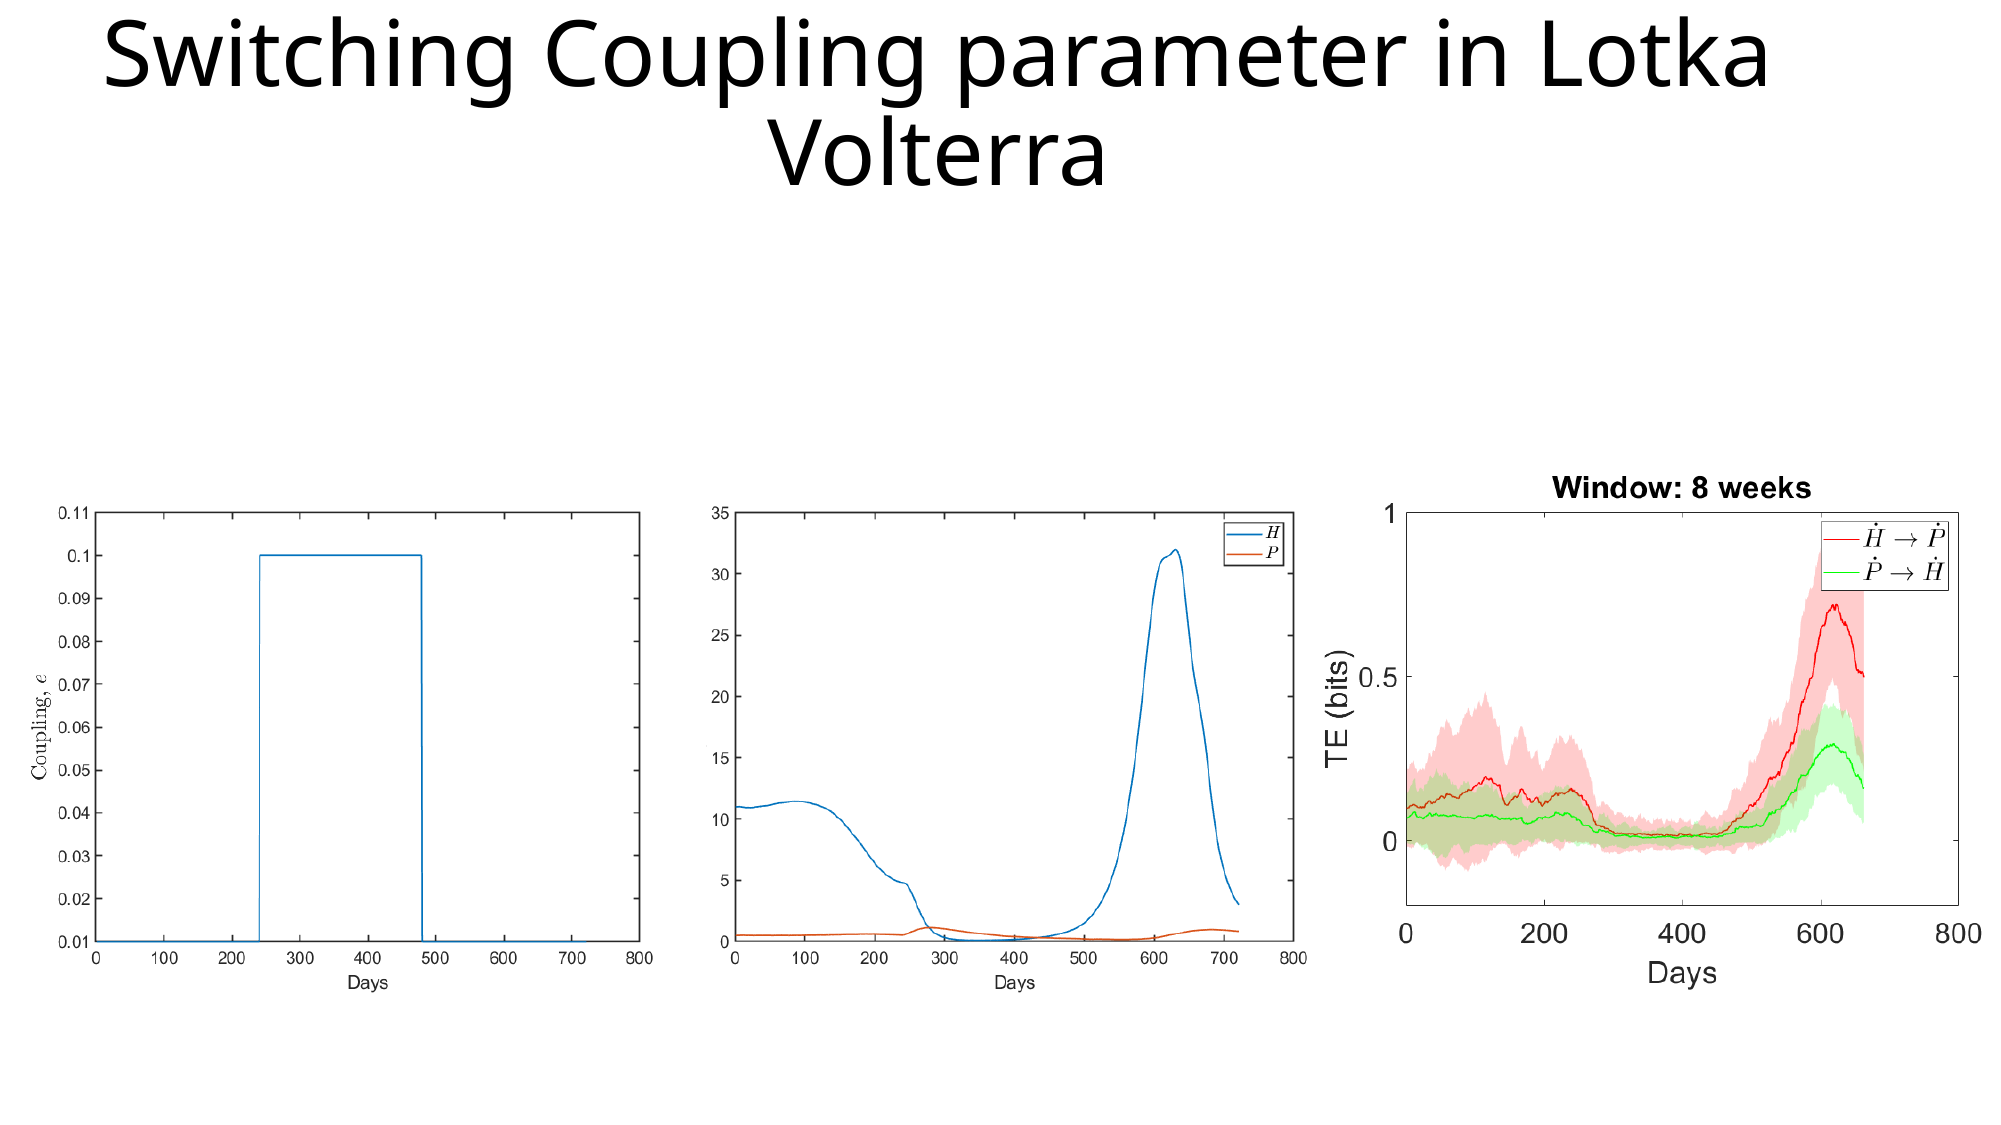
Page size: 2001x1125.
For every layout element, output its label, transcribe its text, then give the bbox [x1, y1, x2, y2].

title Switching Coupling parameter in Lotka Volterra [15, 0, 1863, 215]
picture [4, 464, 2000, 999]
